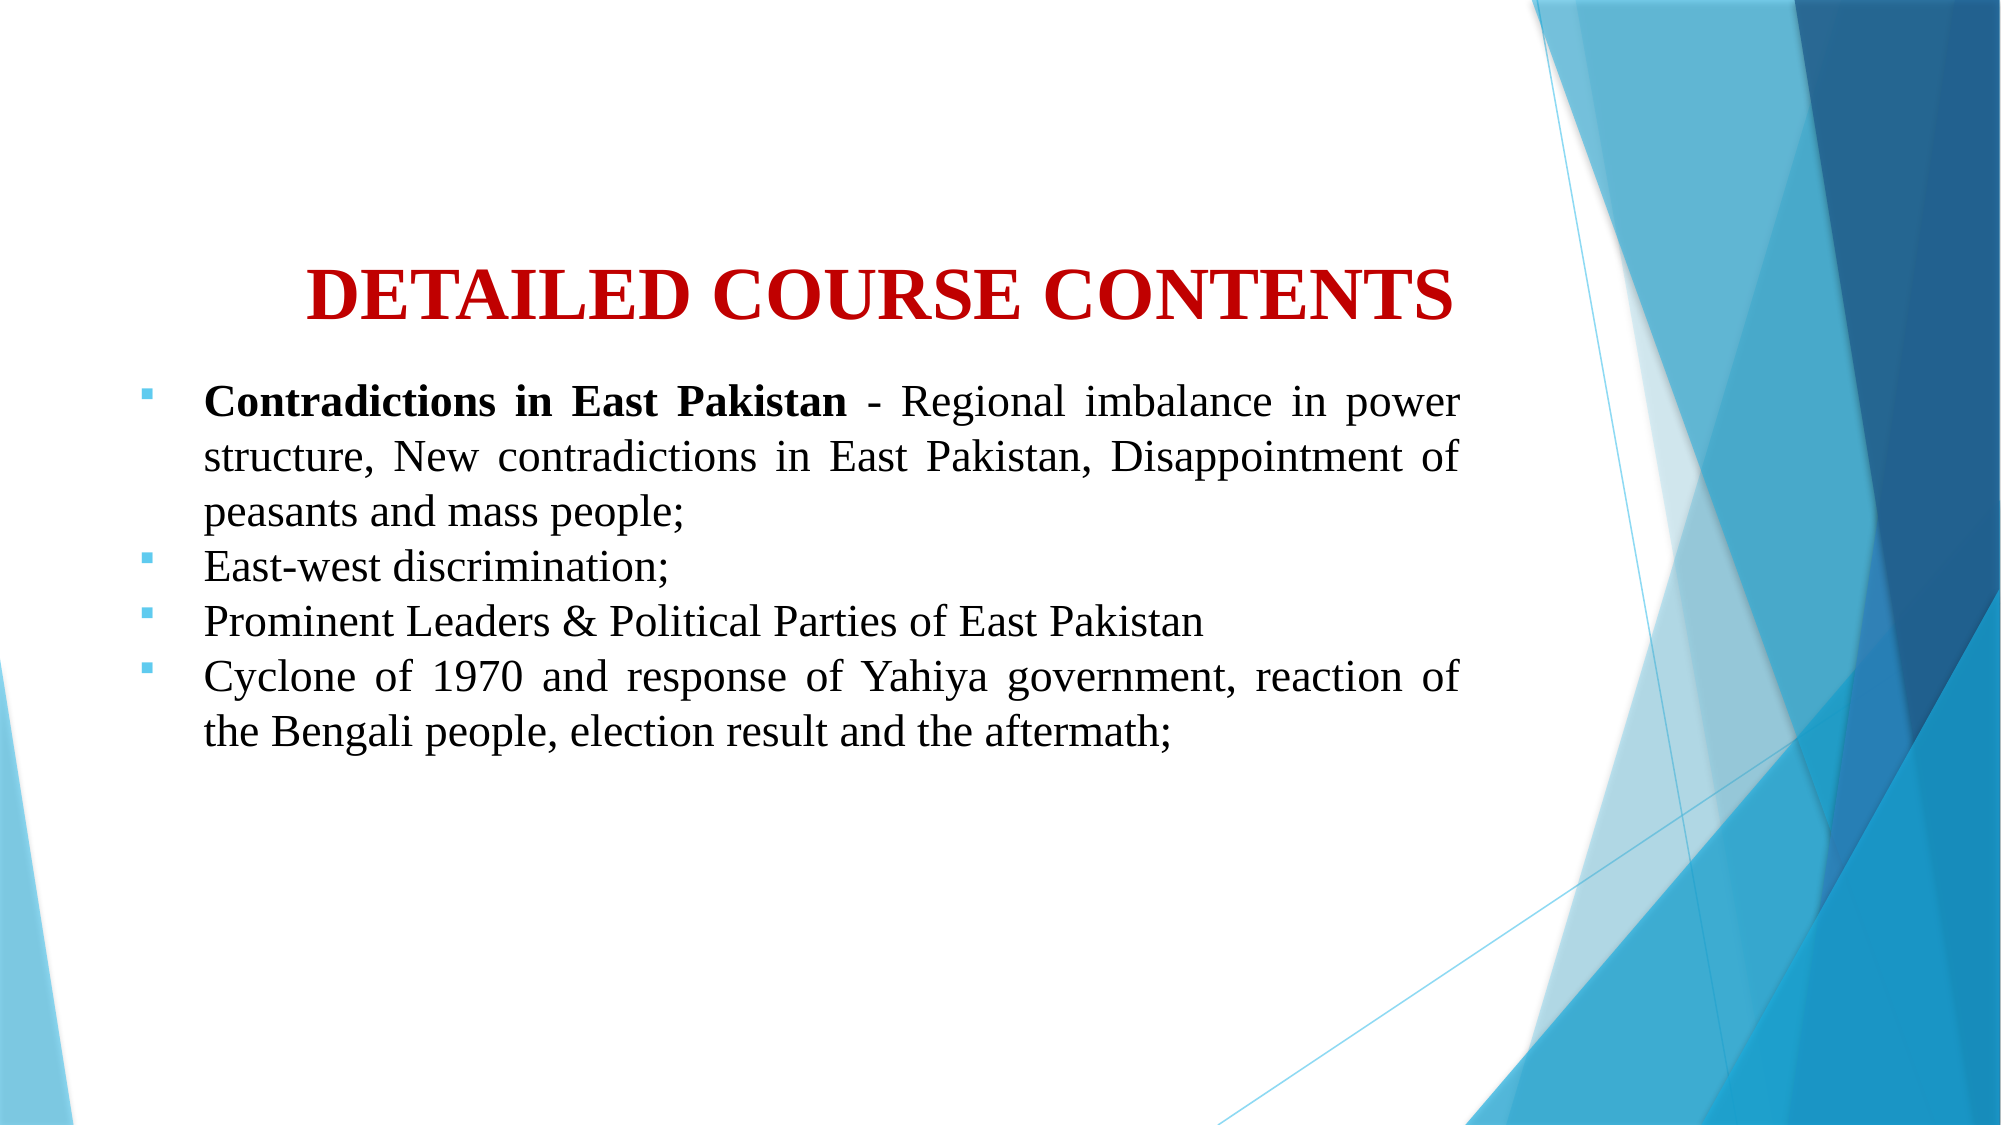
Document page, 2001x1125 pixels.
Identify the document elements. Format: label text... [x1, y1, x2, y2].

list Contradictions in East Pakistan - Regional imbalance in power structure, New contradictions in East Pakistan, Disappointment of peasants and mass people; East-west discrimination; Prominent Leaders & Political Parties of East Pakistan Cyclone of 1970 and response of Yahiya government, reaction of the Bengali people, election result and the aftermath; [65, 363, 1476, 1001]
title DETAILED COURSE CONTENTS [65, 236, 1716, 364]
